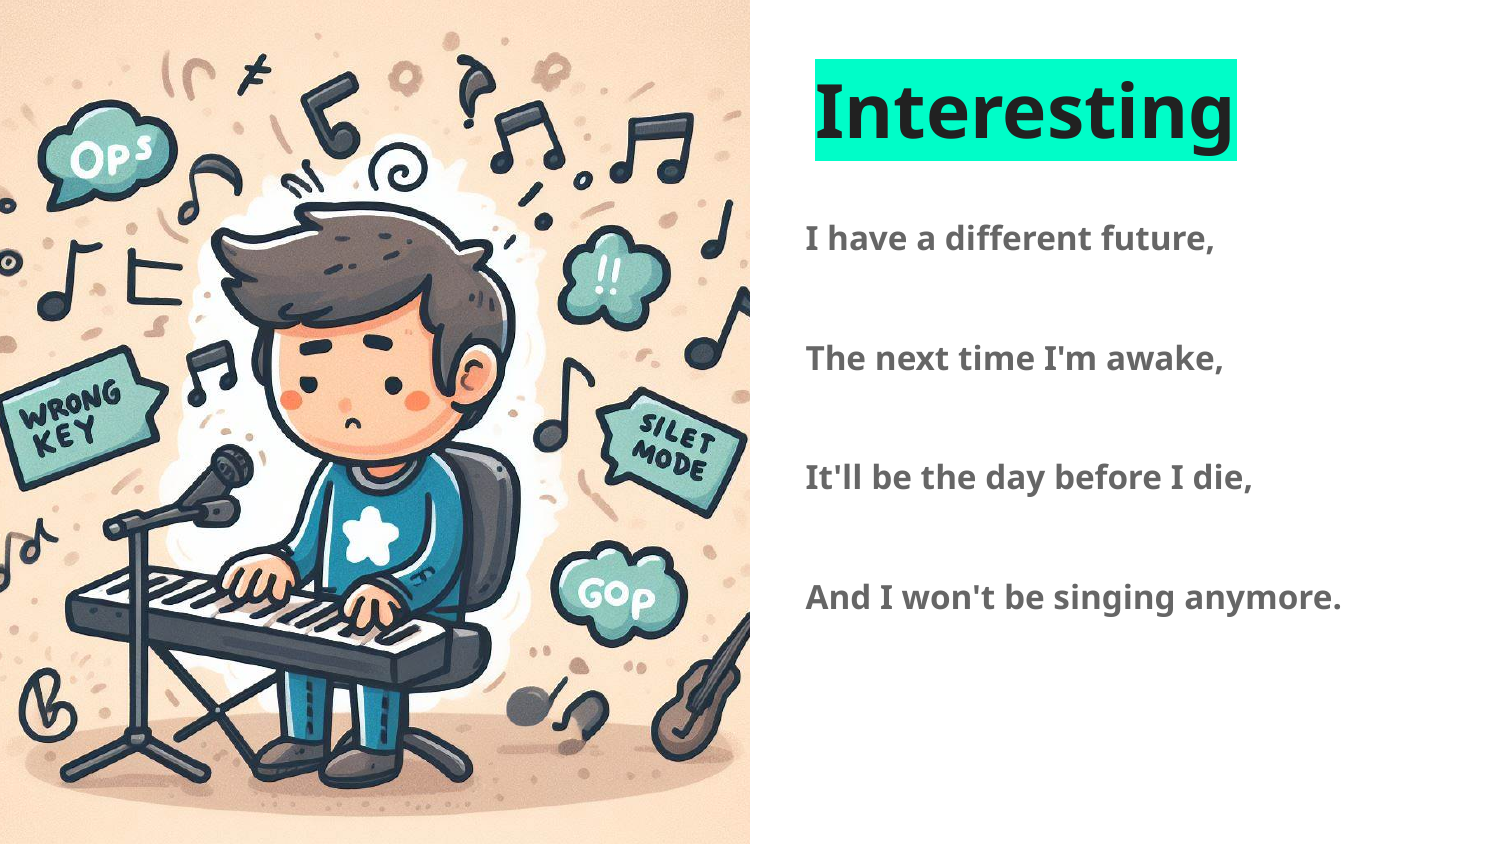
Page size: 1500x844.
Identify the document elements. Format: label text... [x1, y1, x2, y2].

picture [0, 0, 751, 844]
list I have a different future, The next time I'm awake, It'll be the day before I die, And I won't be singing anymore. [790, 182, 1444, 797]
title Interesting [800, 48, 1454, 152]
